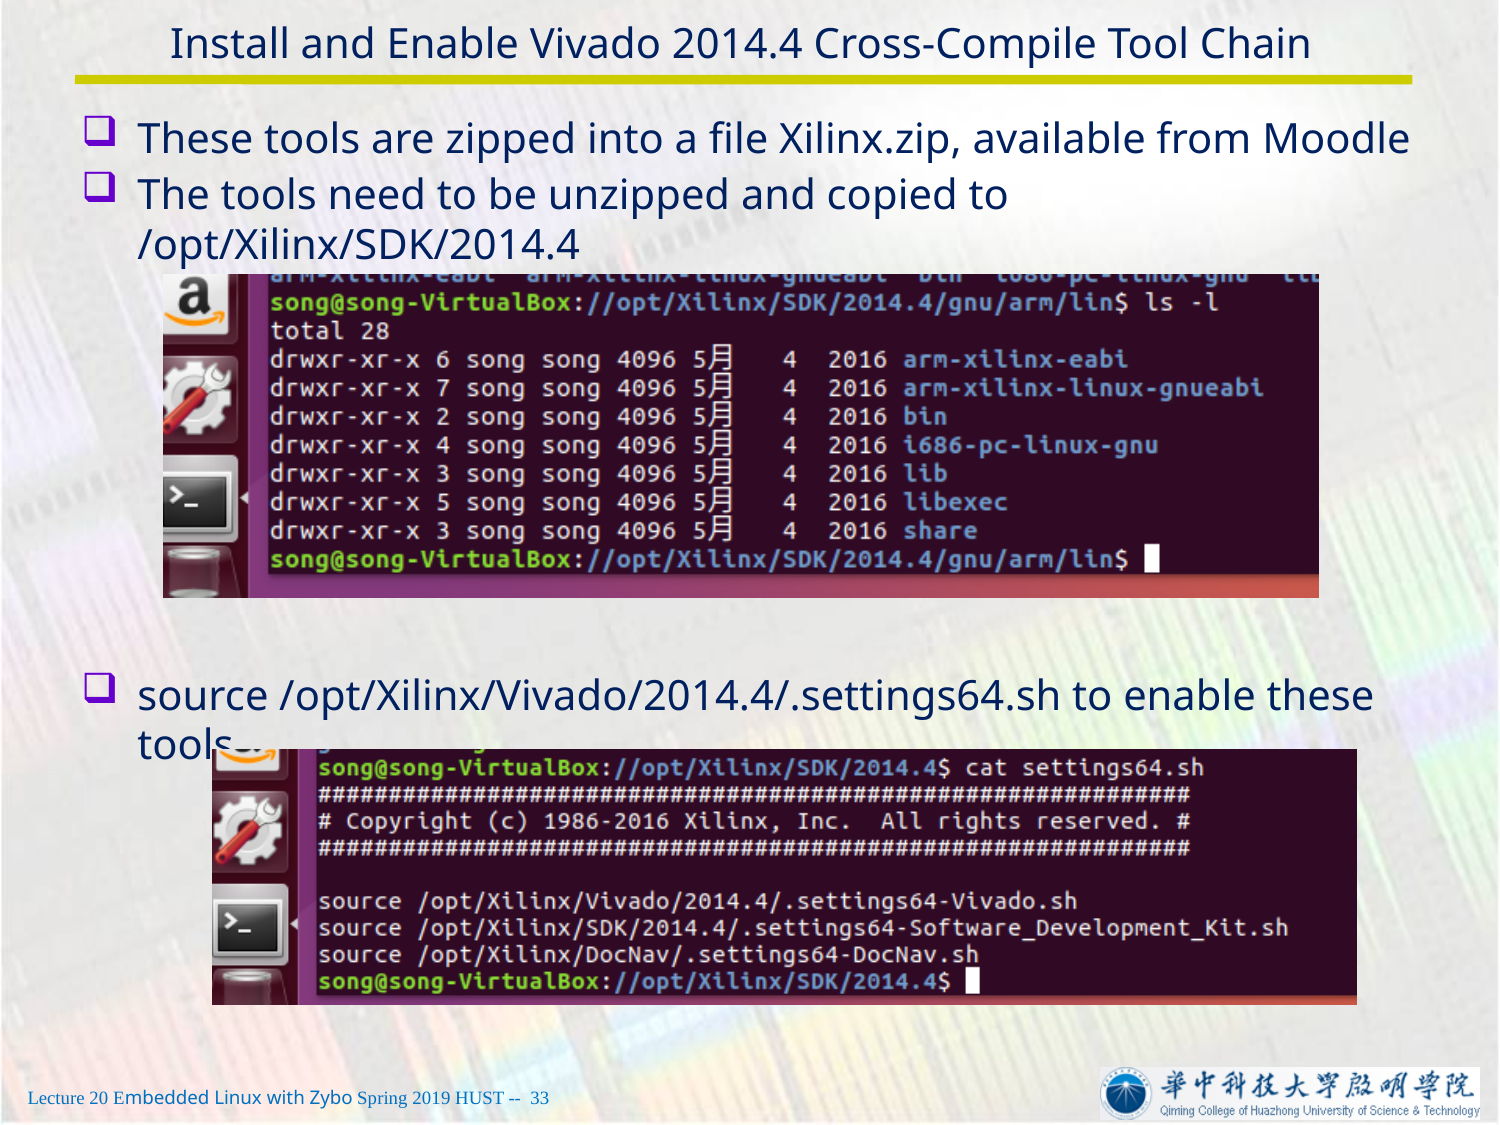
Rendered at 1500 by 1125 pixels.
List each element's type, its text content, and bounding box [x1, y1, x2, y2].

title Install and Enable Vivado 2014.4 Cross-Compile Tool Chain [28, 17, 1454, 63]
picture [0, 0, 1500, 1125]
list These tools are zipped into a file Xilinx.zip, available from Moodle The tools need to be unzipped and copied to /opt/Xilinx/SDK/2014.4 source /opt/Xilinx/Vivado/2014.4/.settings64.sh to enable these tools [66, 104, 1454, 1049]
